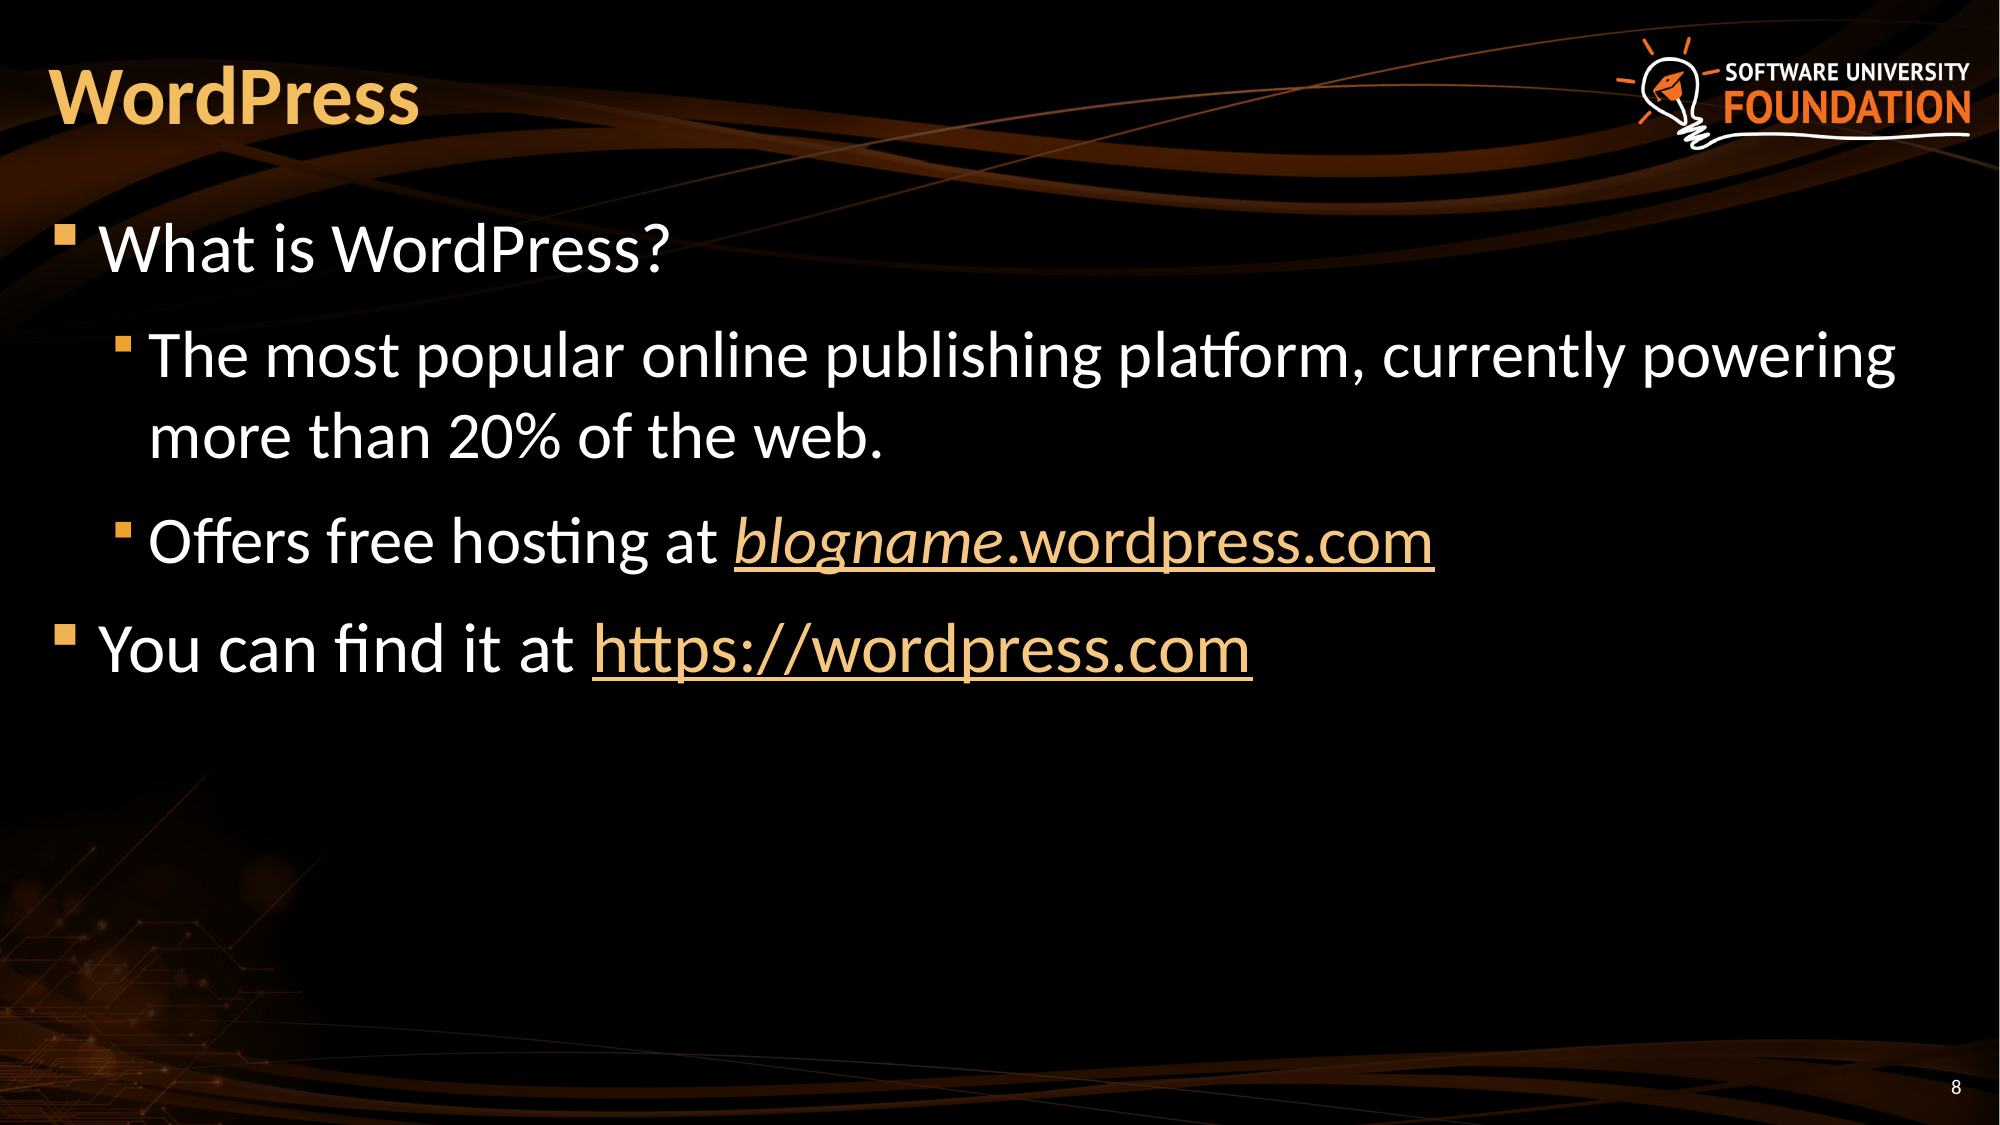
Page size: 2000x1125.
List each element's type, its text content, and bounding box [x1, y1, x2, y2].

slide_number 8 [1897, 1070, 1968, 1103]
title WordPress [30, 6, 1602, 189]
picture [0, 0, 2000, 1125]
list What is WordPress? The most popular online publishing platform, currently powering more than 20% of the web. Offers free hosting at blogname.wordpress.com You can find it at https://wordpress.com [31, 195, 1968, 1103]
